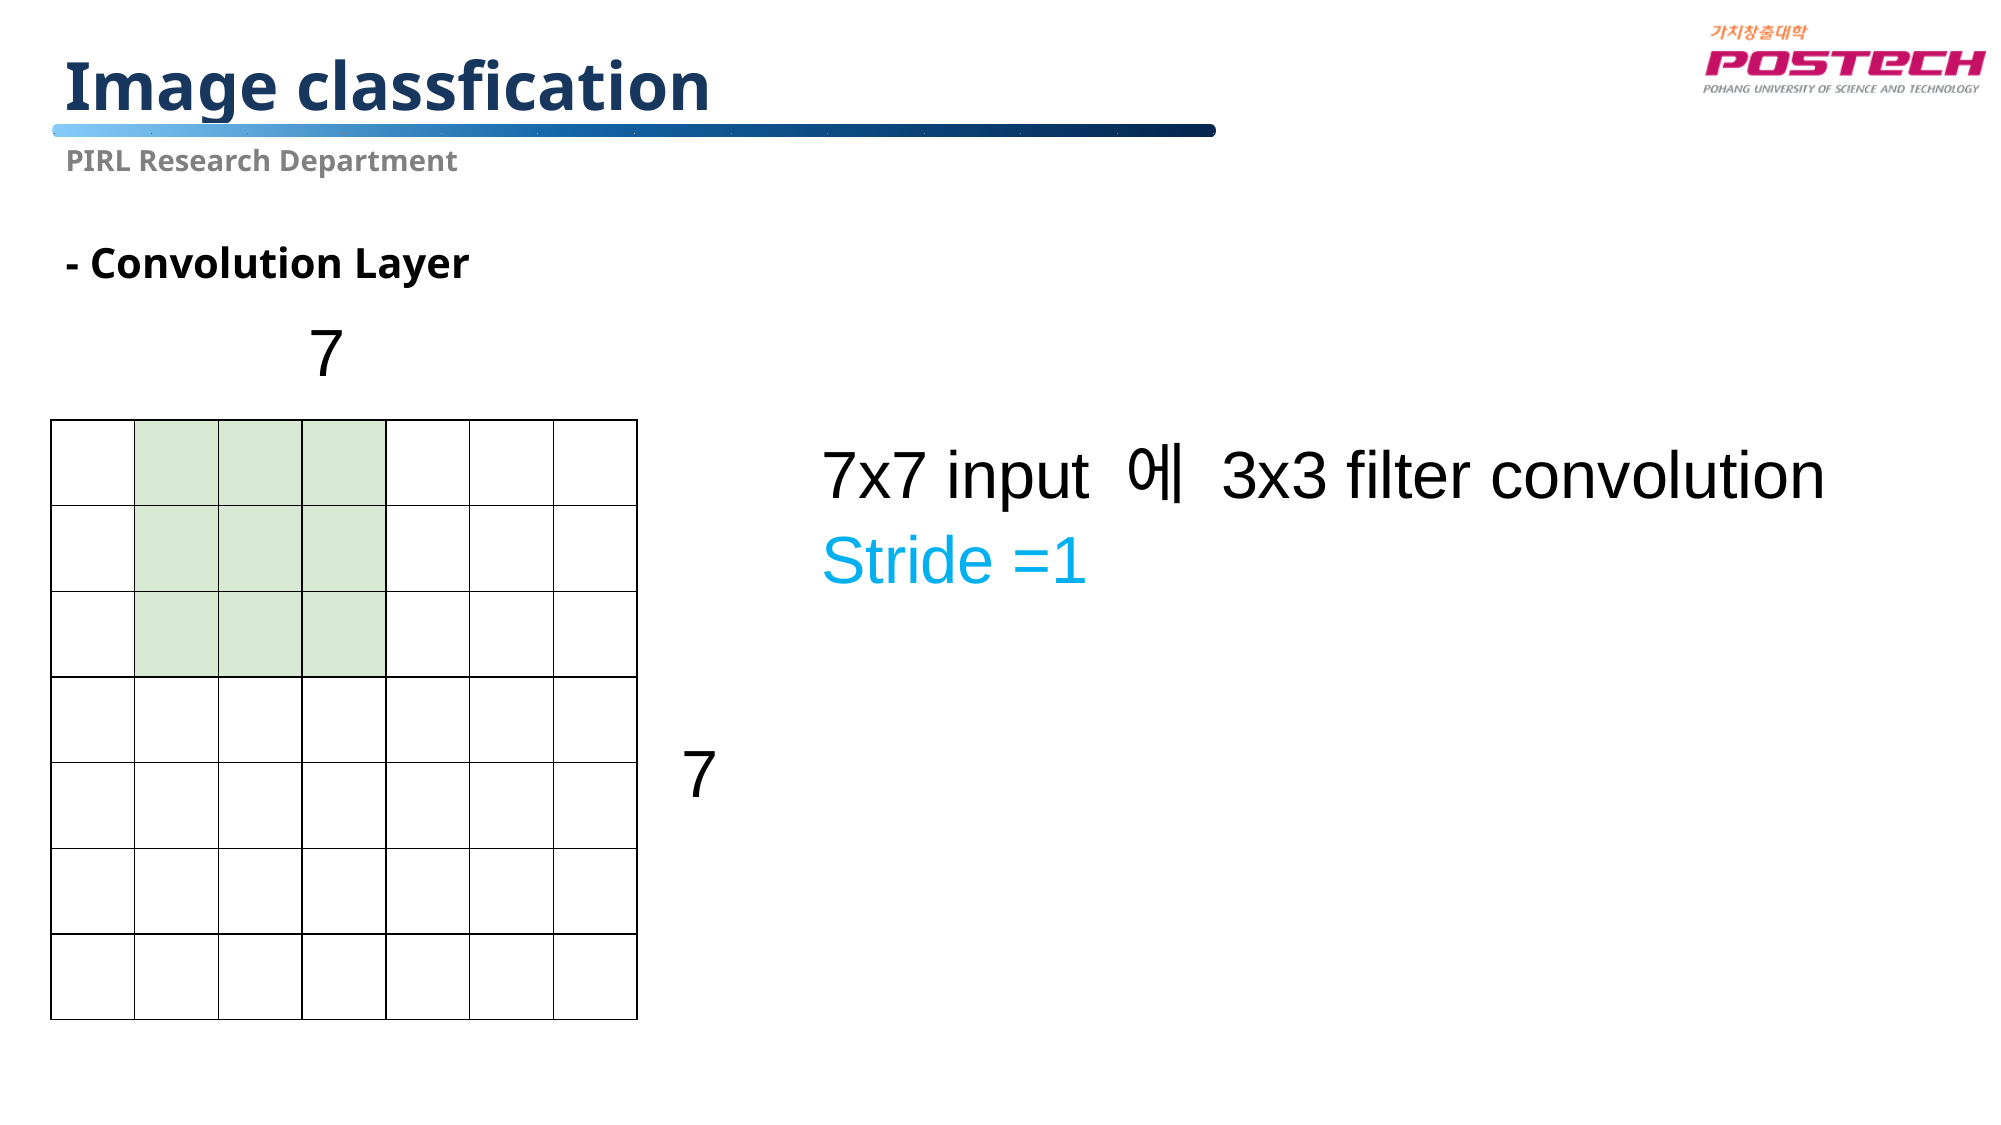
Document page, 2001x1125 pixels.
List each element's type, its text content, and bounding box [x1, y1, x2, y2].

table_cell [303, 506, 385, 591]
text_box 7 [305, 307, 349, 391]
table_cell [554, 506, 636, 591]
table_cell [219, 849, 301, 933]
table_cell [135, 506, 218, 591]
table_header [135, 421, 218, 505]
table_cell [52, 678, 134, 762]
table_cell [470, 592, 553, 676]
table_cell [52, 763, 134, 848]
table_cell [387, 592, 469, 676]
table_cell [554, 592, 636, 676]
table_cell [303, 935, 385, 1019]
table_cell [554, 763, 636, 848]
table_cell [303, 678, 385, 762]
picture [1703, 25, 1986, 93]
table_cell [219, 592, 301, 676]
table_cell [219, 506, 301, 591]
table_header [52, 421, 134, 505]
table_cell [387, 935, 469, 1019]
table_cell [135, 592, 218, 676]
table_cell [554, 678, 636, 762]
table_cell [303, 763, 385, 848]
table_cell [135, 763, 218, 848]
table_cell [387, 506, 469, 591]
table_cell [52, 849, 134, 933]
table_cell [52, 592, 134, 676]
text_box - Convolution Layer [50, 229, 1300, 295]
table_cell [135, 849, 218, 933]
table_cell [52, 506, 134, 591]
table_cell [303, 592, 385, 676]
table_header [303, 421, 385, 505]
table_cell [554, 935, 636, 1019]
table_cell [219, 935, 301, 1019]
table_cell [219, 763, 301, 848]
table_header [554, 421, 636, 505]
table_cell [470, 763, 553, 848]
table_cell [387, 849, 469, 933]
table_cell [554, 849, 636, 933]
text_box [50, 36, 1217, 168]
table_header [470, 421, 553, 505]
table_header [219, 421, 301, 505]
table_cell [470, 506, 553, 591]
table_cell [135, 935, 218, 1019]
table_cell [387, 678, 469, 762]
table_cell [387, 763, 469, 848]
table_cell [470, 935, 553, 1019]
table_cell [219, 678, 301, 762]
table_cell [52, 935, 134, 1019]
table_header [387, 421, 469, 505]
text_box 7x7 input 에 3x3 filter convolution Stride =1 7 [678, 426, 1886, 811]
table_cell [135, 678, 218, 762]
table_cell [303, 849, 385, 933]
table_cell [470, 678, 553, 762]
table_cell [470, 849, 553, 933]
